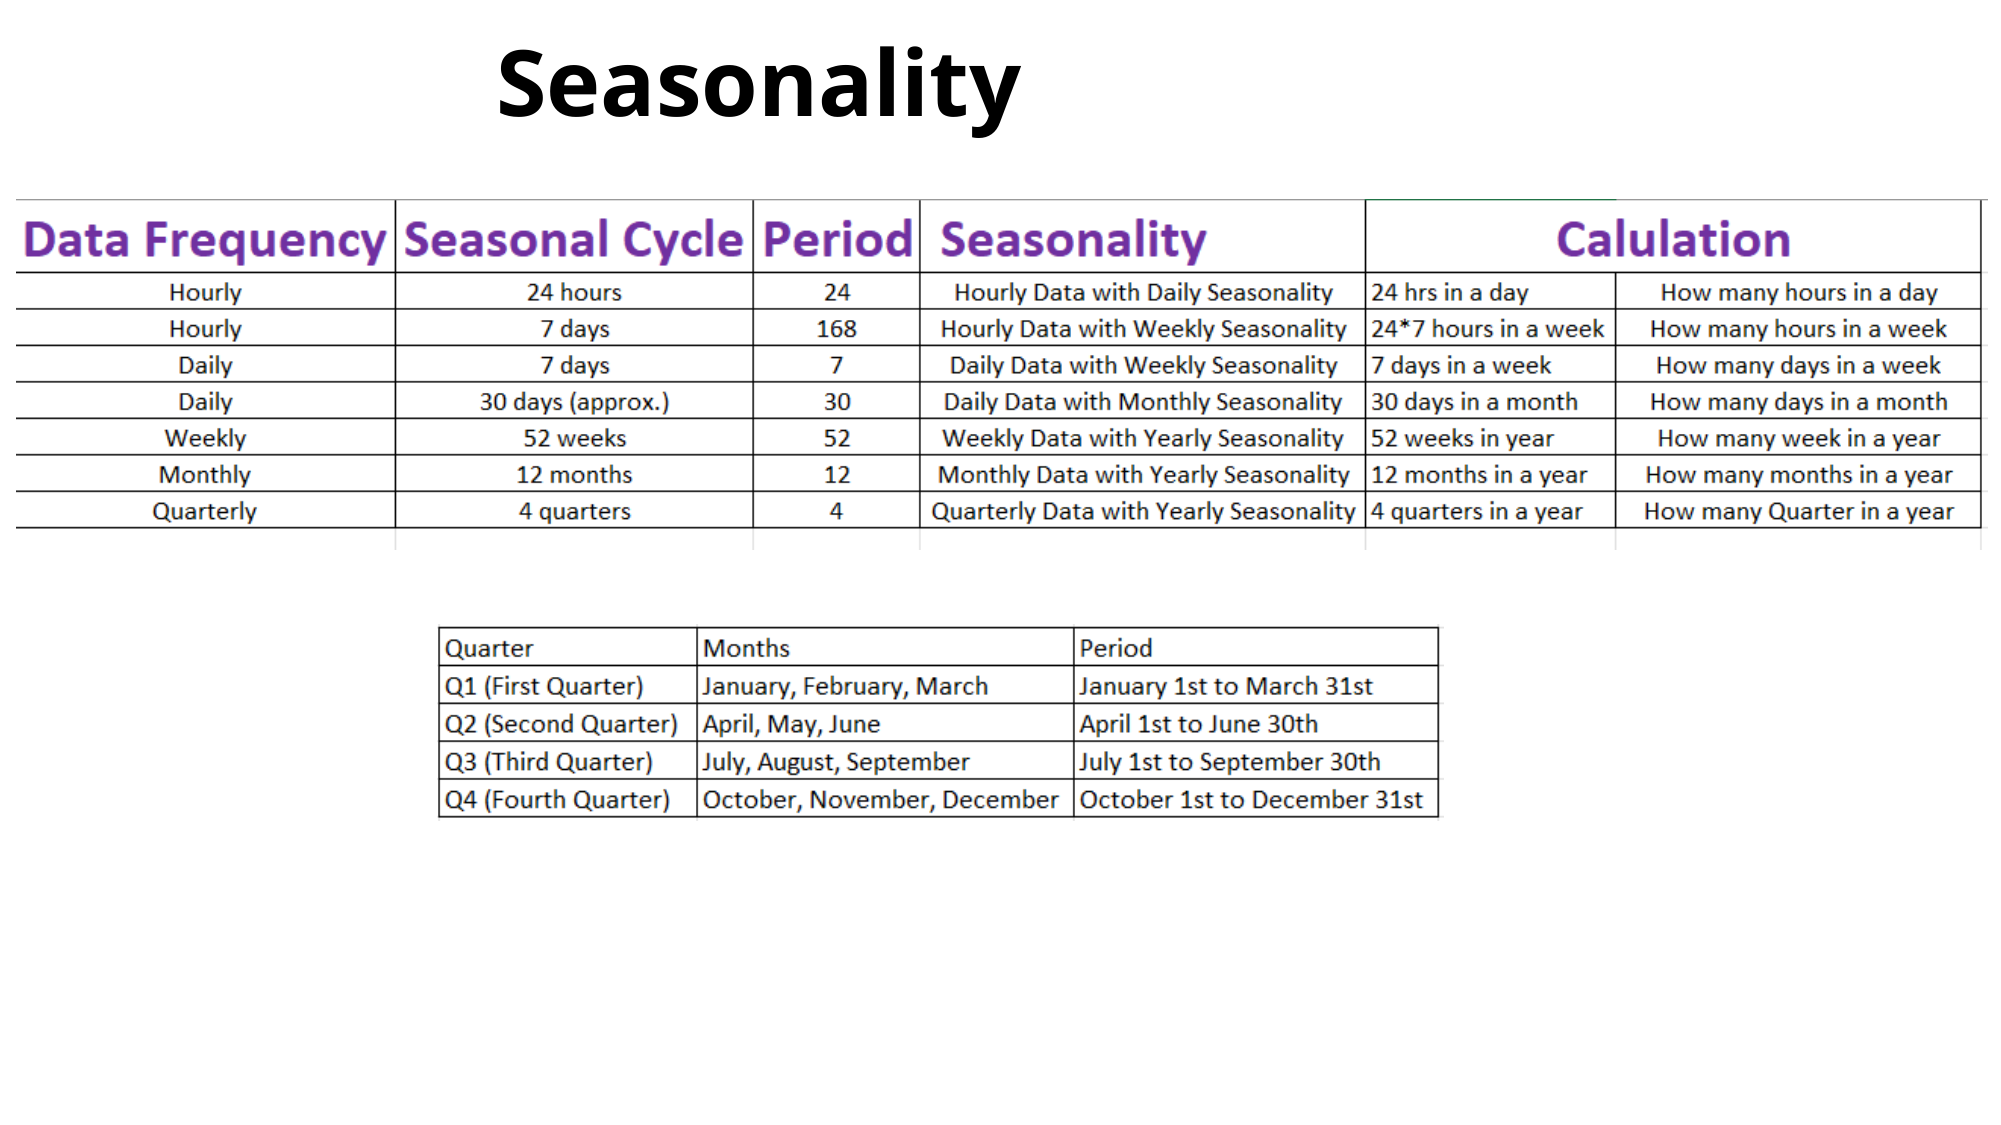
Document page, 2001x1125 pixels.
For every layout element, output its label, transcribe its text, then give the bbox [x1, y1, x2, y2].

picture [437, 624, 1445, 821]
picture [16, 199, 1988, 551]
title Seasonality [116, 24, 1884, 137]
